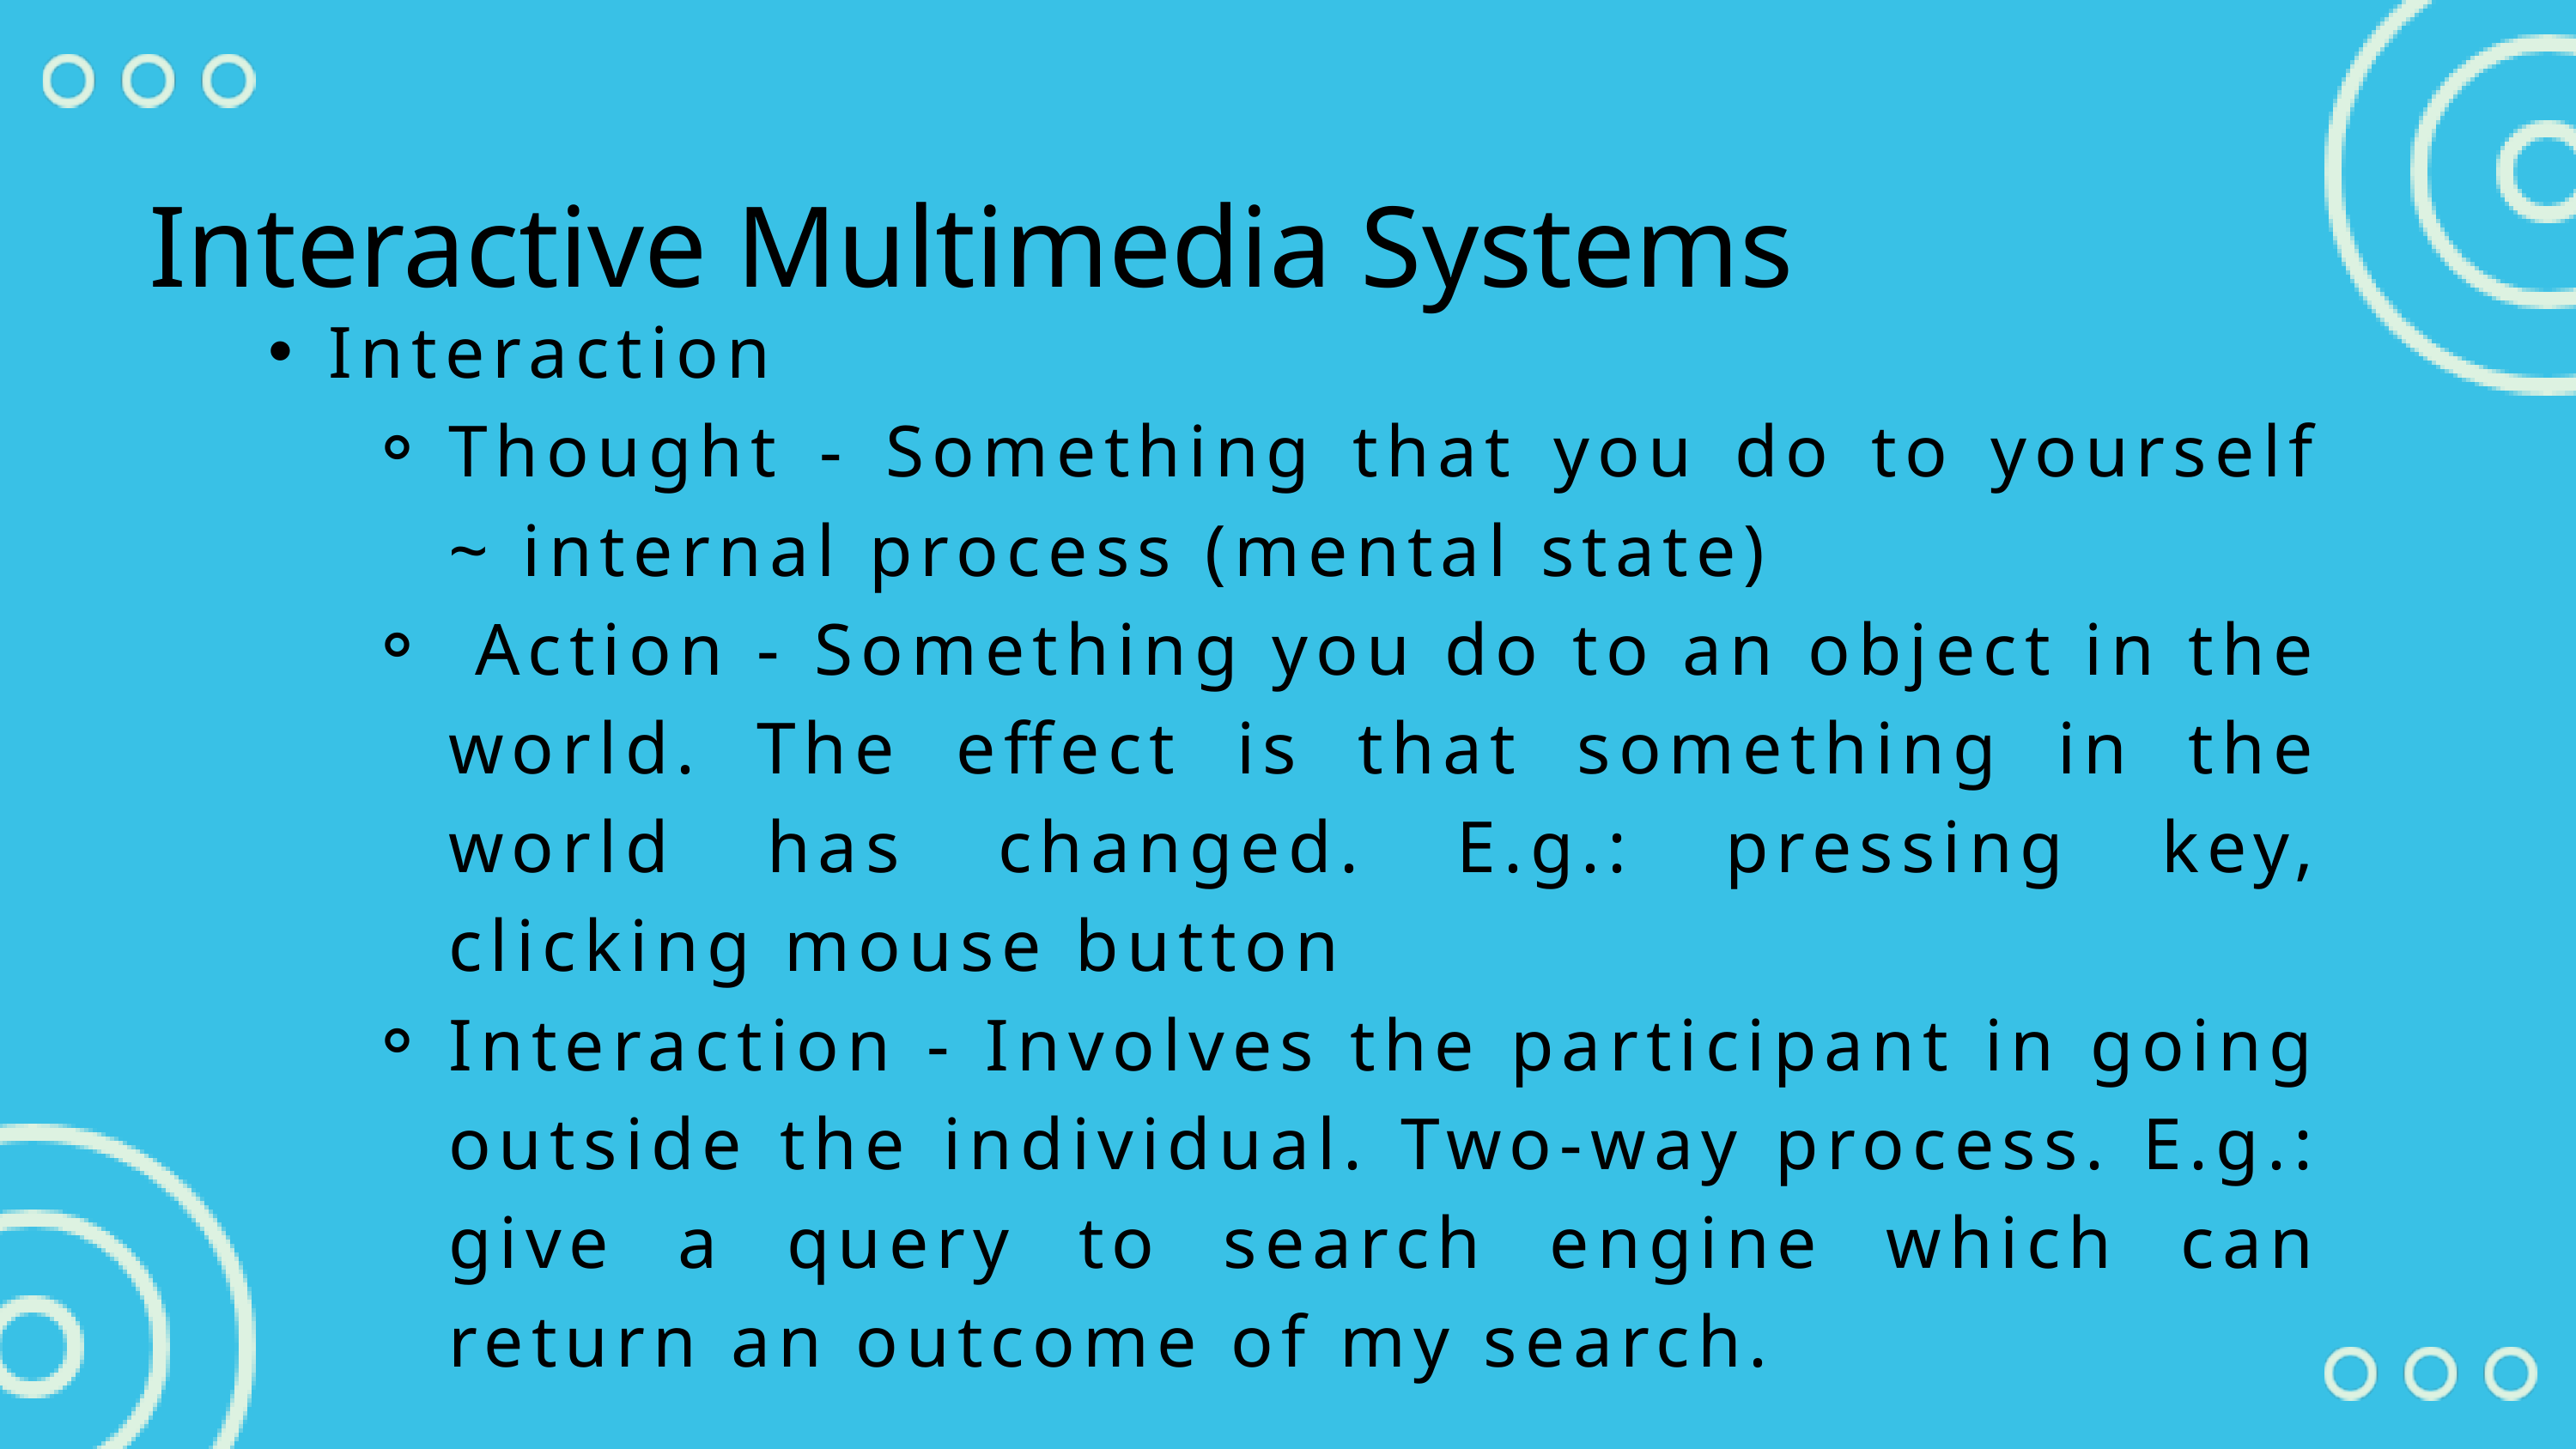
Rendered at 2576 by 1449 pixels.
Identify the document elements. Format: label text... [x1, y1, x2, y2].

text_box Interactive Multimedia Systems [149, 153, 2069, 310]
text_box [42, 54, 256, 108]
text_box [2324, 0, 2576, 396]
text_box [0, 1124, 208, 1449]
text_box Interaction Thought - Something that you do to yourself ~ internal process (mental state) Action - Something you do to an object in the world. The effect is that something in the world has changed. E.g.: pressing key, clicking mouse button Interaction - Involves the participant in going outside the individual. Two-way process. E.g.: give a query to search engine which can return an outcome of my search. [208, 293, 2325, 1449]
text_box [2325, 1347, 2538, 1401]
